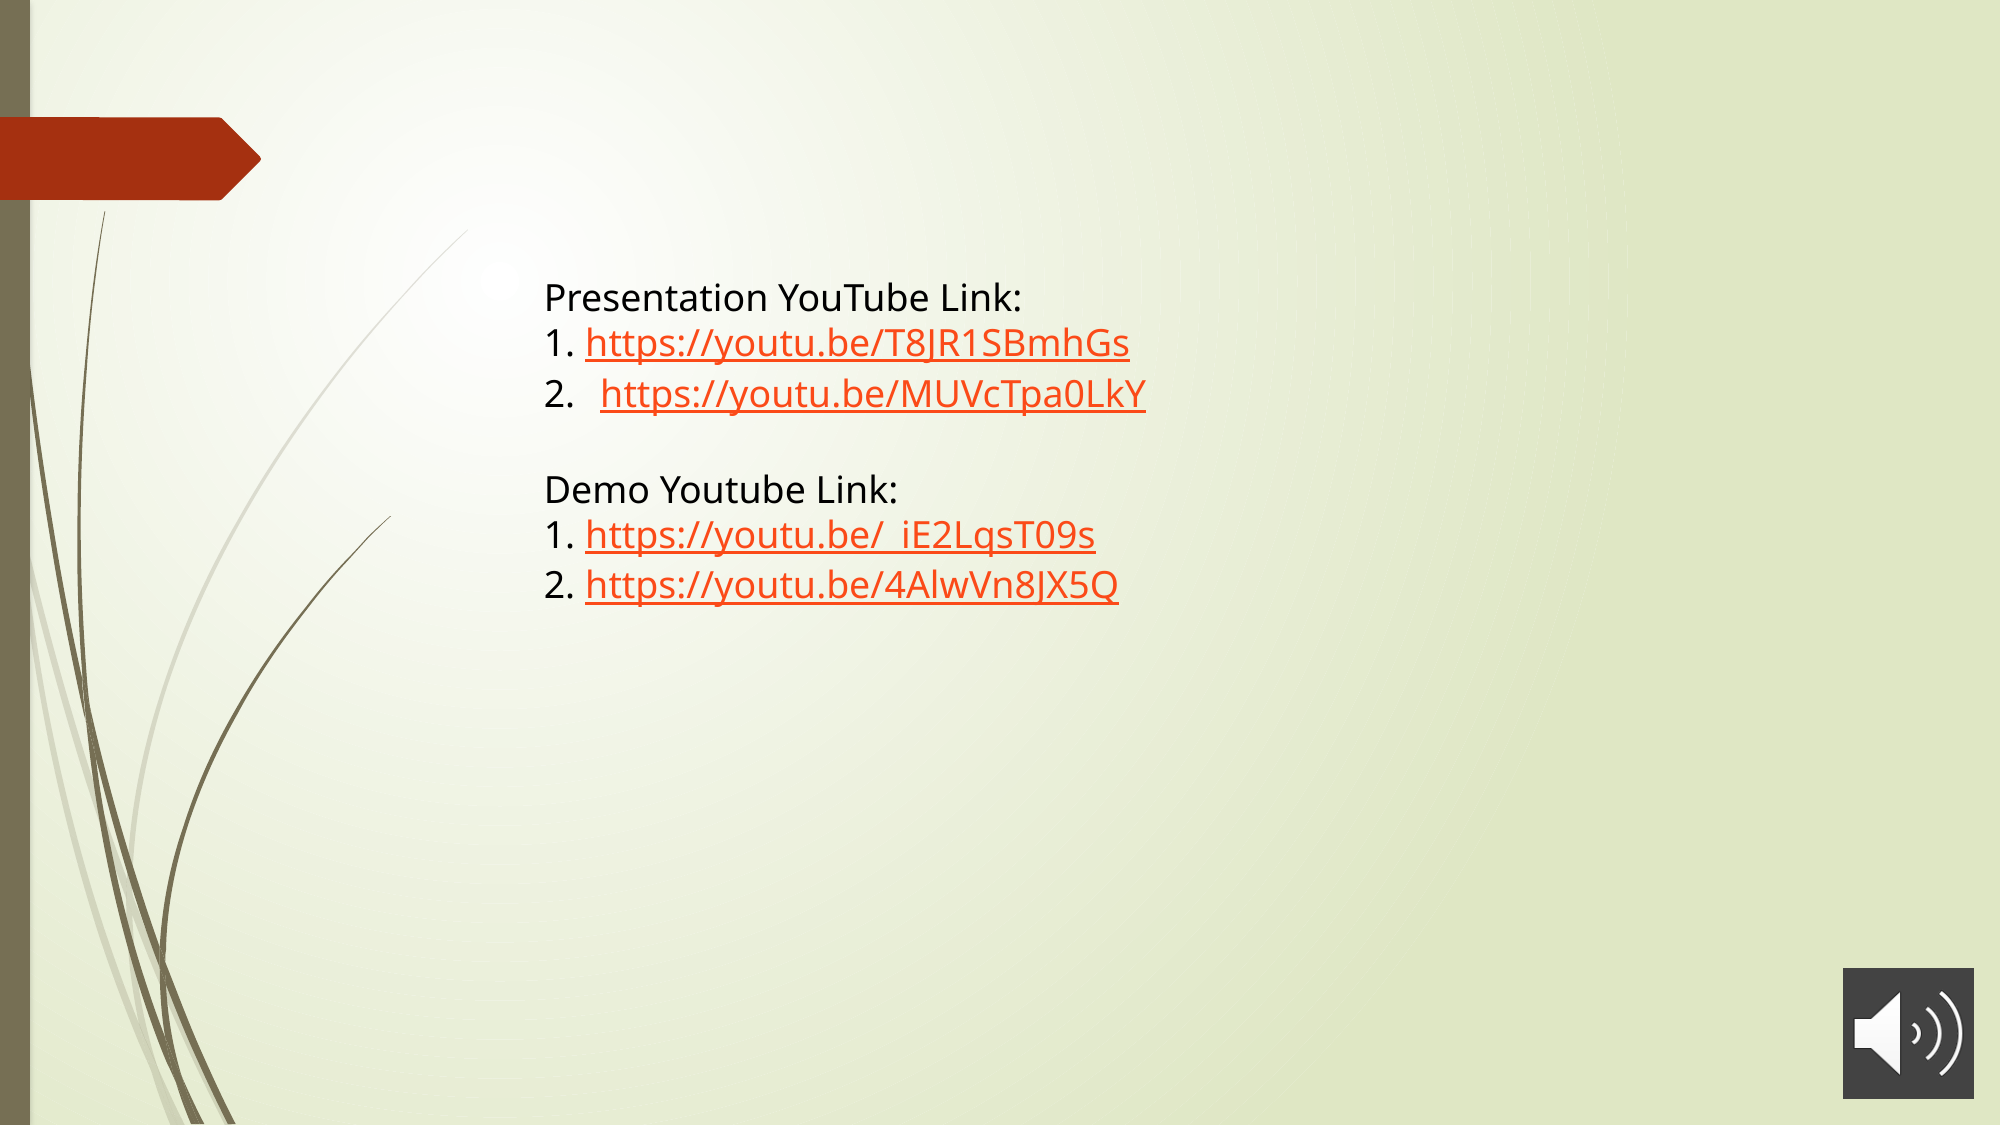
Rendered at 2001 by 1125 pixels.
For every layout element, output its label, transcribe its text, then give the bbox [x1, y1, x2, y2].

text_box Presentation YouTube Link: 1. https://youtu.be/T8JR1SBmhGs https://youtu.be/MUVcTpa0LkY Demo Youtube Link: 1. https://youtu.be/_iE2LqsT09s 2. https://youtu.be/4AlwVn8JX5Q [529, 266, 1842, 620]
picture [1841, 966, 1976, 1101]
